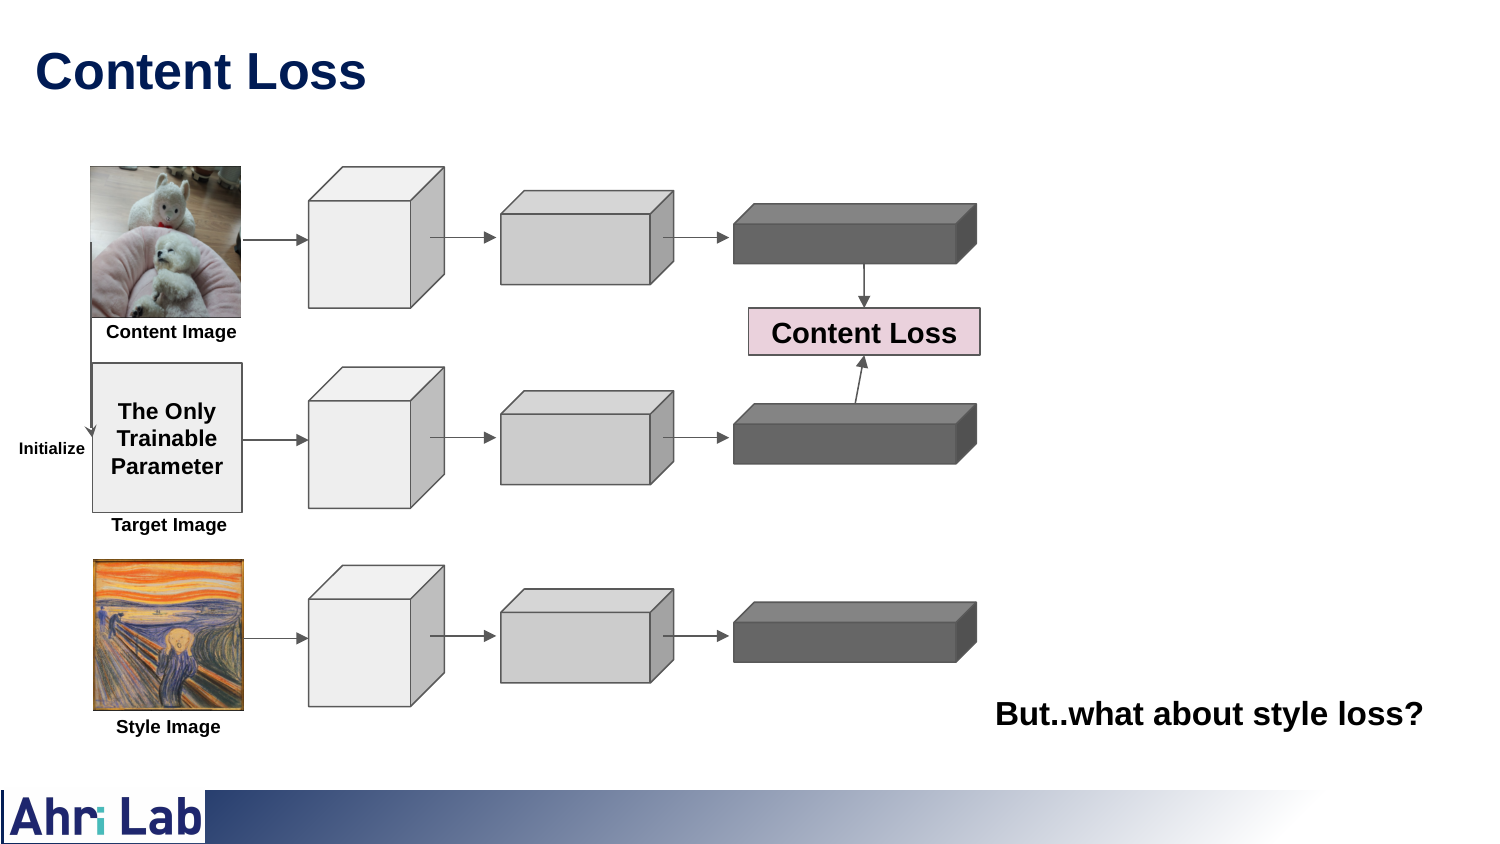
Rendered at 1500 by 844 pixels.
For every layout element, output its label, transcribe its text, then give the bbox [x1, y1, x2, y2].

text_box But..what about style loss? [980, 677, 1445, 747]
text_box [80, 362, 269, 555]
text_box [81, 561, 256, 757]
title Content Loss [20, 22, 1480, 117]
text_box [242, 166, 977, 309]
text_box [84, 166, 259, 361]
text_box Content Loss [748, 314, 981, 356]
picture [4, 787, 205, 843]
text_box Initialize [3, 427, 75, 468]
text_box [242, 565, 977, 707]
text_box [242, 366, 977, 509]
